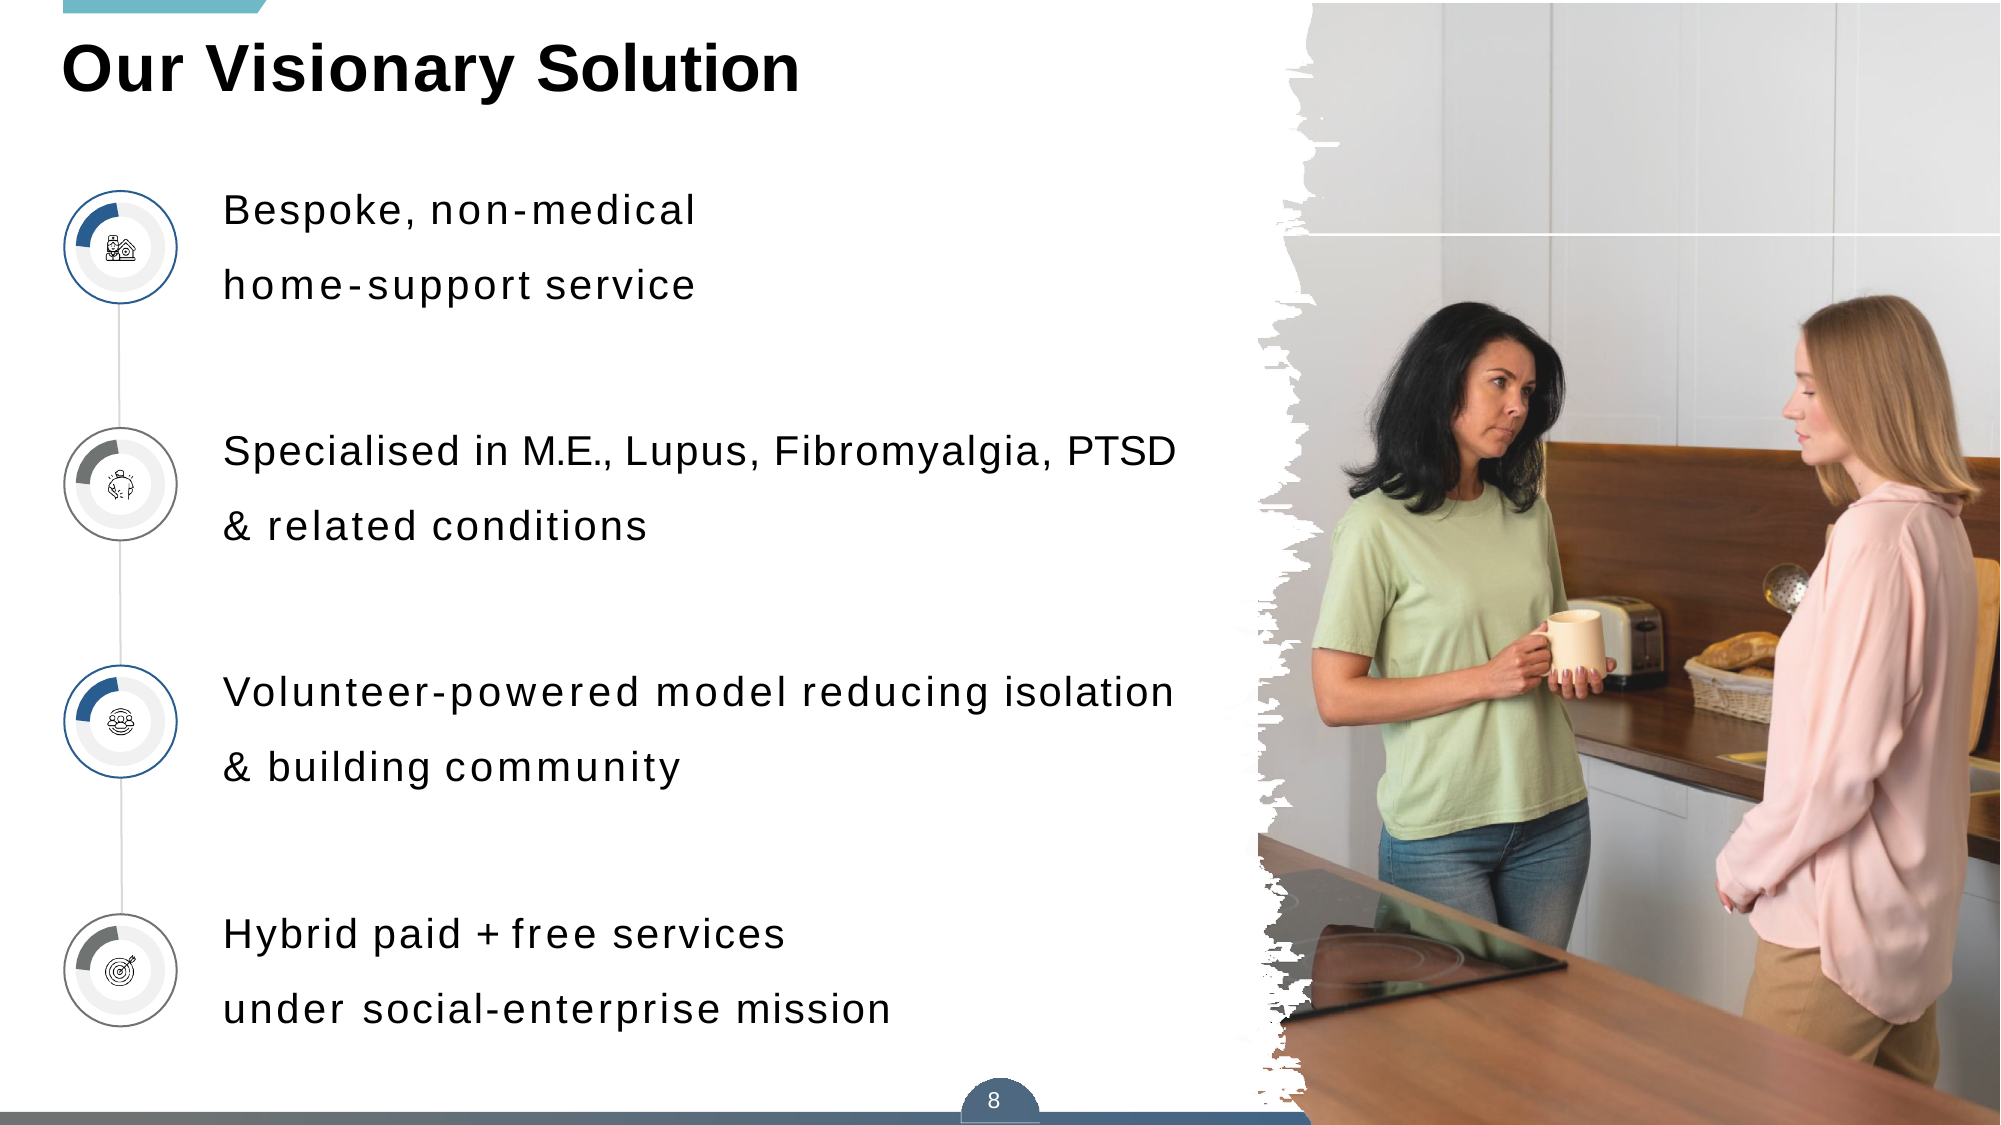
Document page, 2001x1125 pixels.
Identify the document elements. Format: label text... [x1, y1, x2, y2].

text_box Bespoke, non-medical home-support service Specialised in M.E., Lupus, Fibromyalgia, PTSD & related conditions Volunteer-powered model reducing isolation & building community Hybrid paid + free services under social-enterprise mission [220, 155, 1182, 1032]
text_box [62, 912, 178, 1028]
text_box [62, 664, 178, 779]
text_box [62, 189, 178, 305]
title Our Visionary Solution [59, 23, 898, 214]
slide_number 8 [985, 1083, 1015, 1125]
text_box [62, 426, 178, 542]
picture [0, 1, 2000, 1125]
